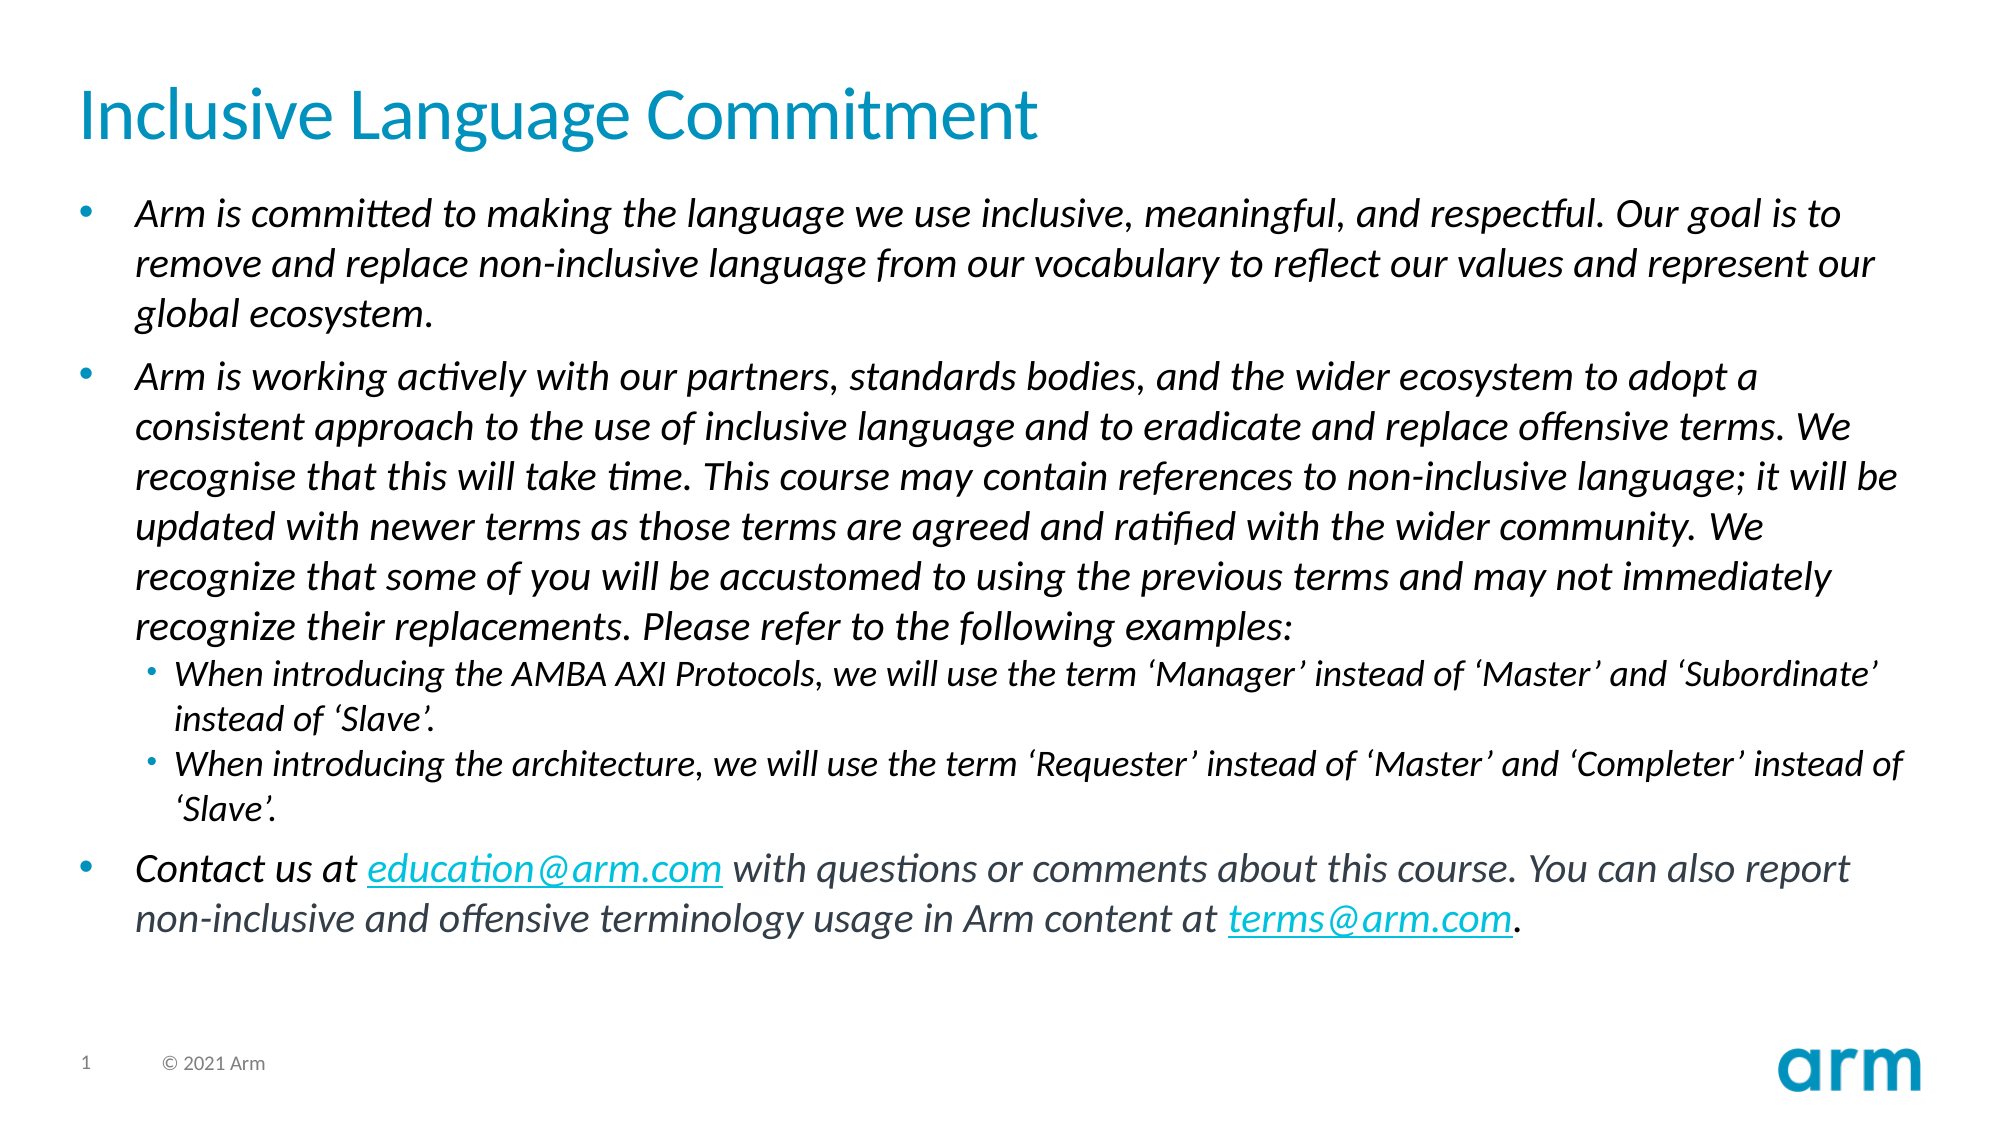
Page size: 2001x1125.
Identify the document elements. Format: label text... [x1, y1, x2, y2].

picture [1777, 1047, 1922, 1093]
list Arm is committed to making the language we use inclusive, meaningful, and respectful. Our goal is to remove and replace non-inclusive language from our vocabulary to reflect our values and represent our global ecosystem. Arm is working actively with our partners, standards bodies, and the wider ecosystem to adopt a consistent approach to the use of inclusive language and to eradicate and replace offensive terms. We recognise that this will take time. This course may contain references to non-inclusive language; it will be updated with newer terms as those terms are agreed and ratified with the wider community. We recognize that some of you will be accustomed to using the previous terms and may not immediately recognize their replacements. Please refer to the following examples: When introducing the AMBA AXI Protocols, we will use the term ‘Manager’ instead of ‘Master’ and ‘Subordinate’ instead of ‘Slave’. When introducing the architecture, we will use the term ‘Requester’ instead of ‘Master’ and ‘Completer’ instead of ‘Slave’. Contact us at education@arm.com with questions or comments about this course. You can also report non-inclusive and offensive terminology usage in Arm content at terms@arm.com. [78, 185, 1923, 1002]
title Inclusive Language Commitment [78, 78, 1922, 185]
